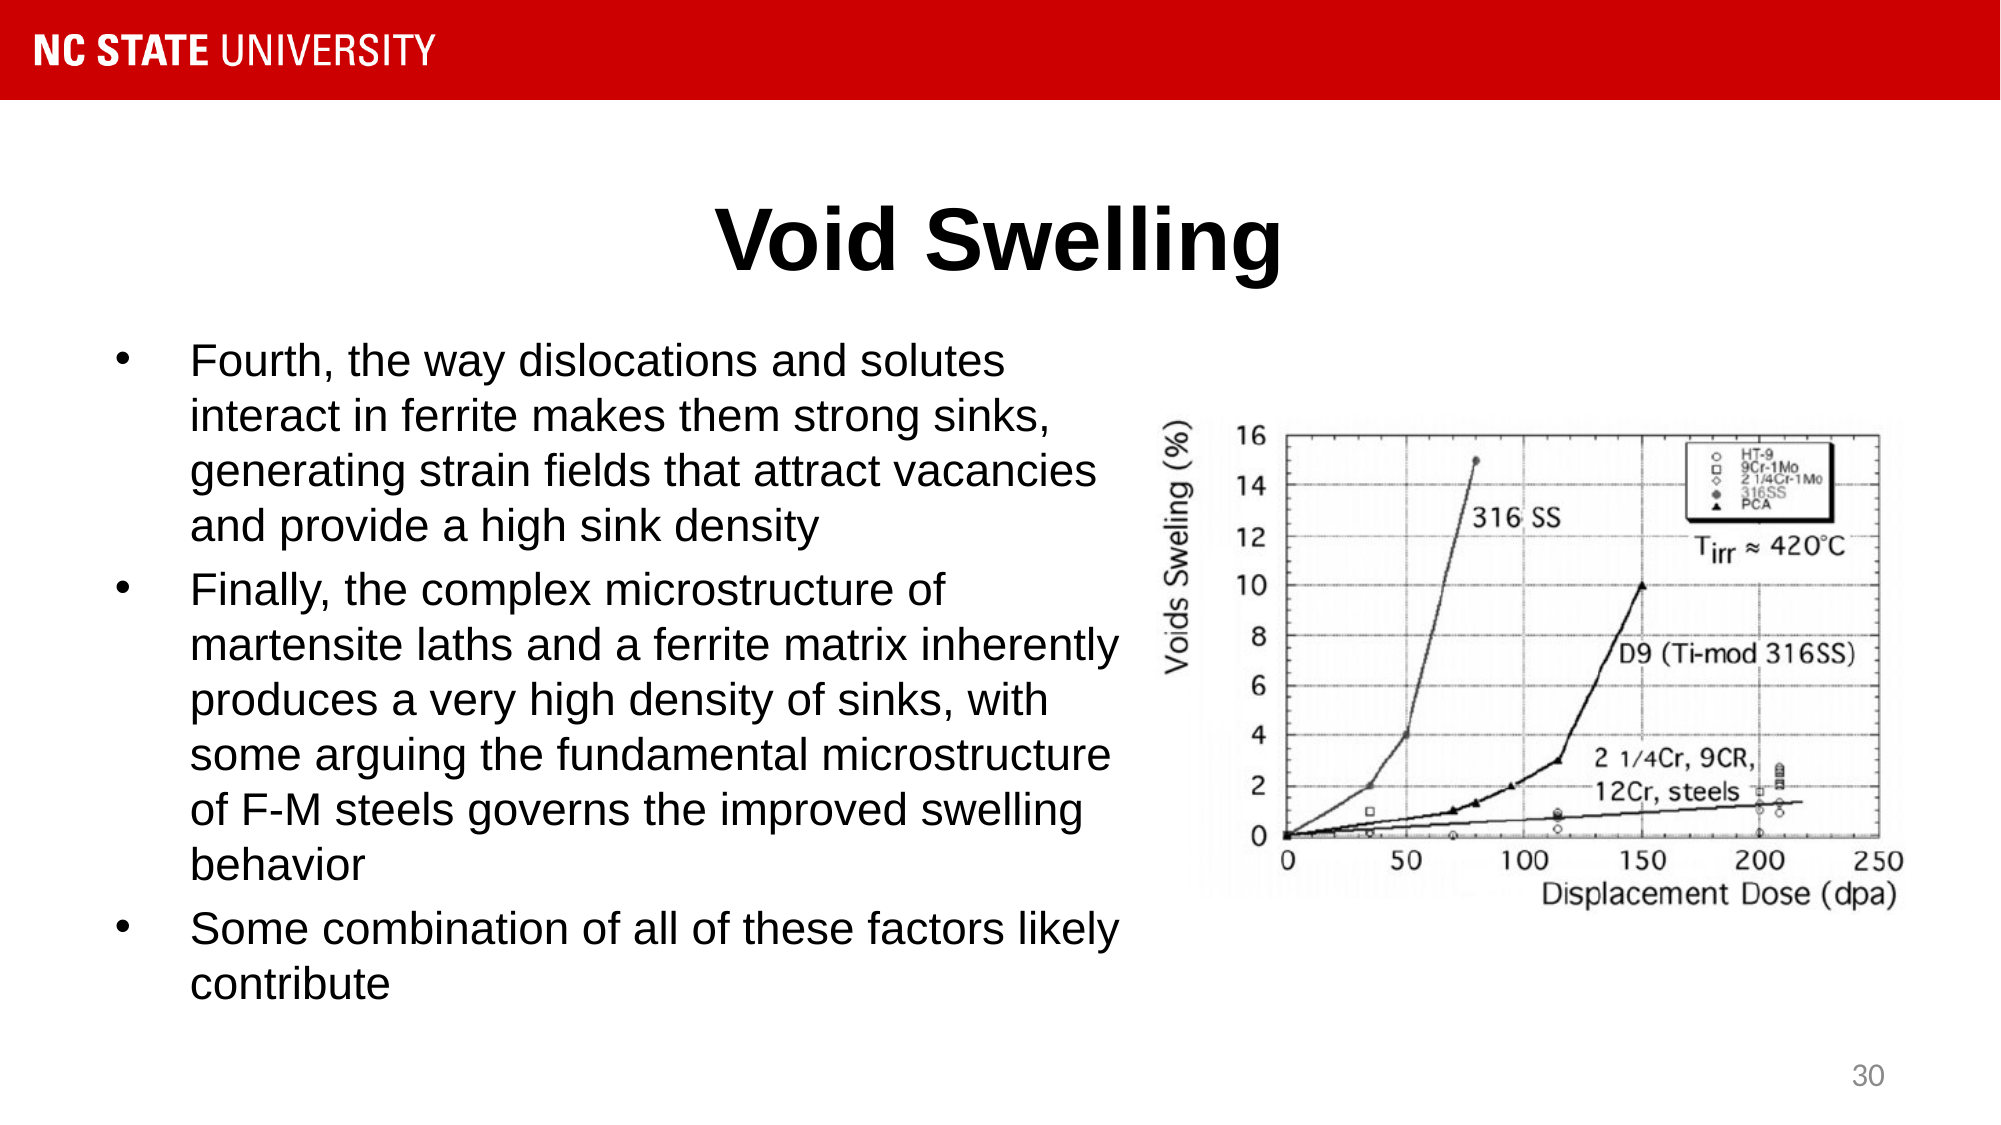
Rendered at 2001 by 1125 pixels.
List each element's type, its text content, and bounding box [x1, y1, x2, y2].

slide_number 30 [1433, 1042, 1900, 1103]
list Fourth, the way dislocations and solutes interact in ferrite makes them strong sinks, generating strain fields that attract vacancies and provide a high sink density Finally, the complex microstructure of martensite laths and a ferrite matrix inherently produces a very high density of sinks, with some arguing the fundamental microstructure of F-M steels governs the improved swelling behavior Some combination of all of these factors likely contribute [99, 322, 1157, 1005]
picture [1156, 412, 1915, 915]
title Void Swelling [99, 147, 1900, 323]
picture [0, 0, 2001, 100]
